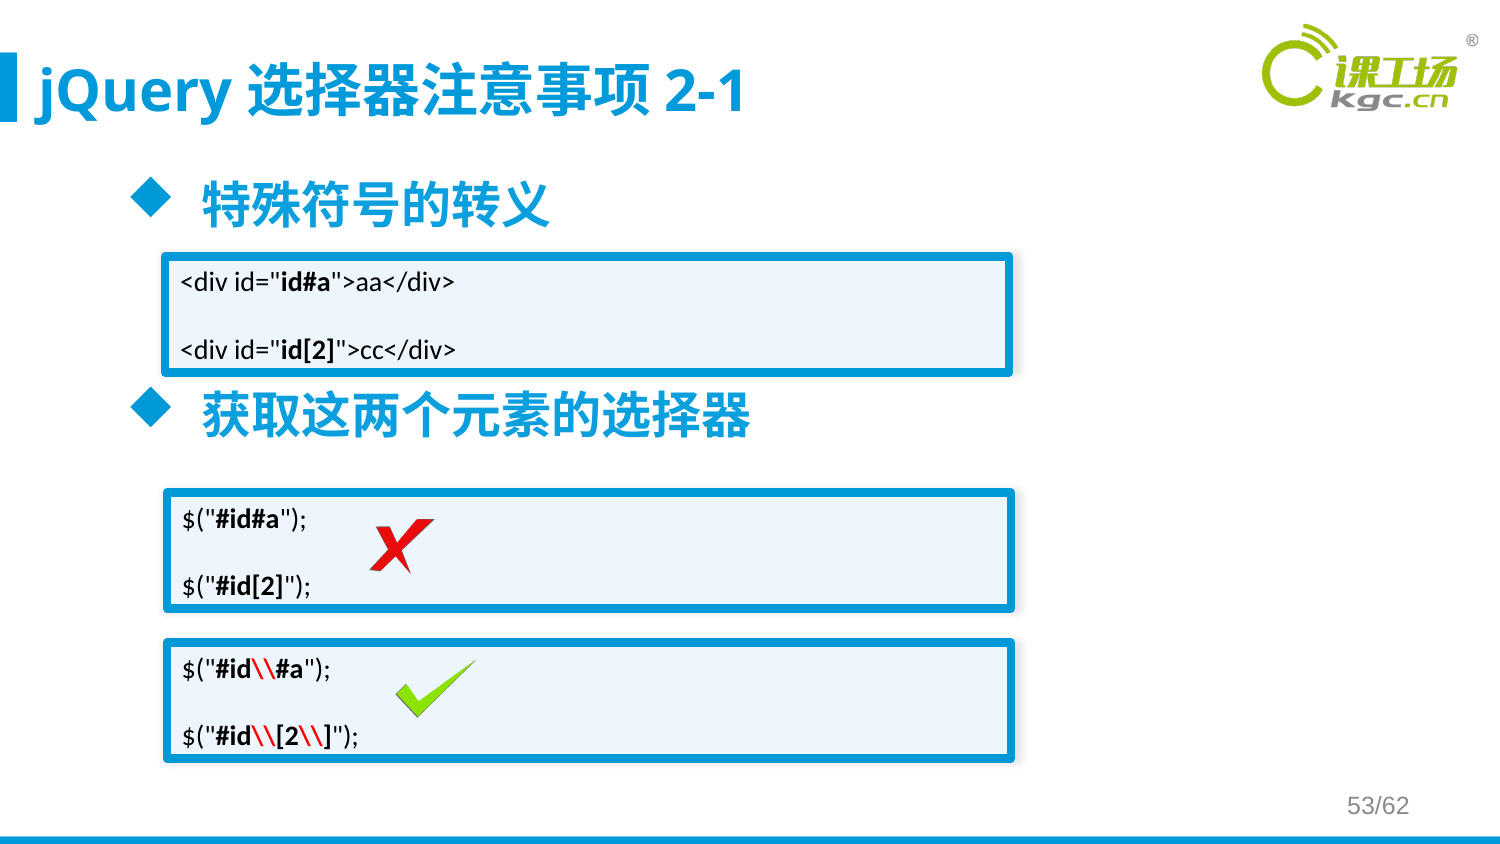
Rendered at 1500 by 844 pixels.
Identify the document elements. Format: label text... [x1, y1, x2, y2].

text_box $("#id#a"); $("#id[2]"); [166, 492, 1011, 609]
picture [0, 0, 1500, 836]
text_box $("#id\\#a"); $("#id\\[2\\]"); [166, 642, 1011, 759]
slide_number 53/62 [1074, 782, 1425, 828]
list 特殊符号的转义 获取这两个元素的选择器 [110, 166, 1385, 724]
title jQuery选择器注意事项2-1 [37, 33, 1390, 151]
text_box <div id="id#a">aa</div> <div id="id[2]">cc</div> [165, 256, 1010, 373]
